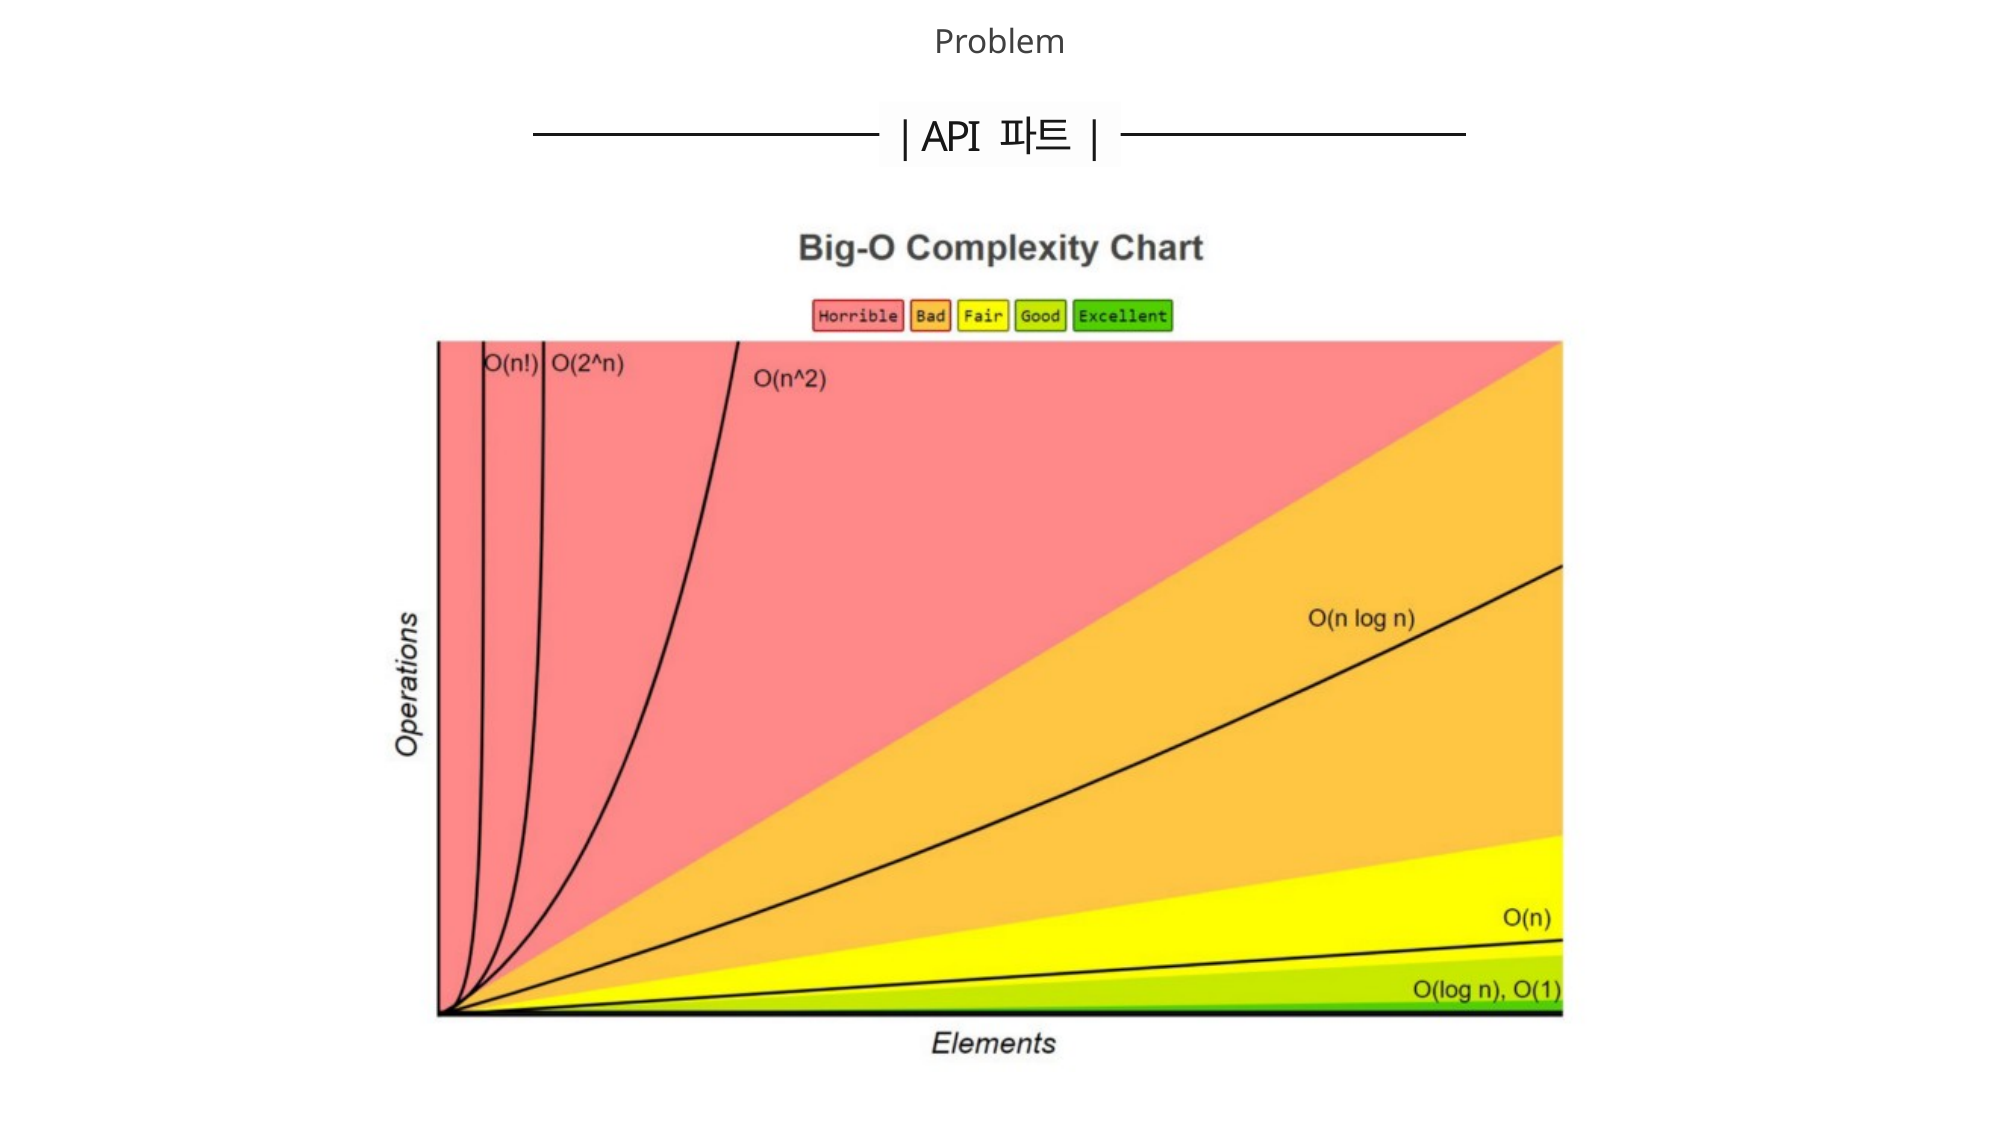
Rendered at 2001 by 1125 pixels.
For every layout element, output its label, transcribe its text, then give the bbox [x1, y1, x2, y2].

text_box Problem [919, 13, 1081, 68]
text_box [533, 101, 1467, 168]
picture [373, 200, 1627, 1072]
